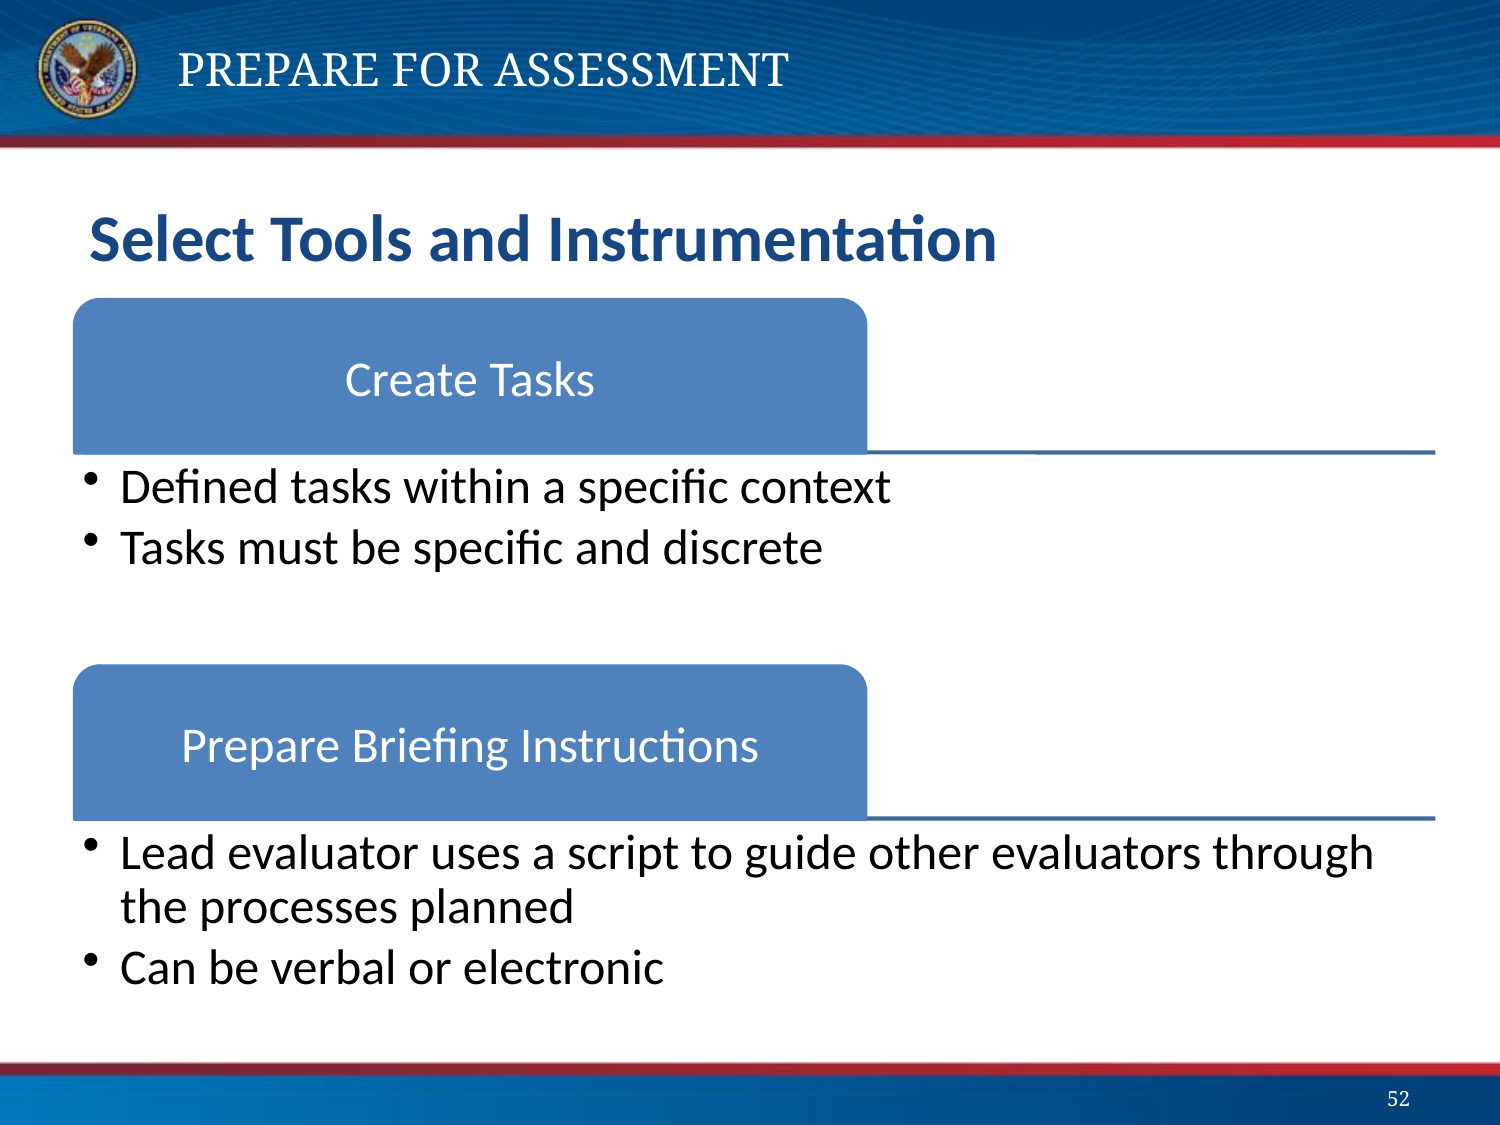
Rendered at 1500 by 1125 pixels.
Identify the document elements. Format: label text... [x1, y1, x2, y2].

list Select Tools and Instrumentation [75, 187, 1425, 263]
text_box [74, 299, 1426, 1009]
picture [0, 0, 1500, 1125]
slide_number 52 [1074, 1074, 1425, 1125]
title Prepare for Assessment [162, 12, 1425, 124]
